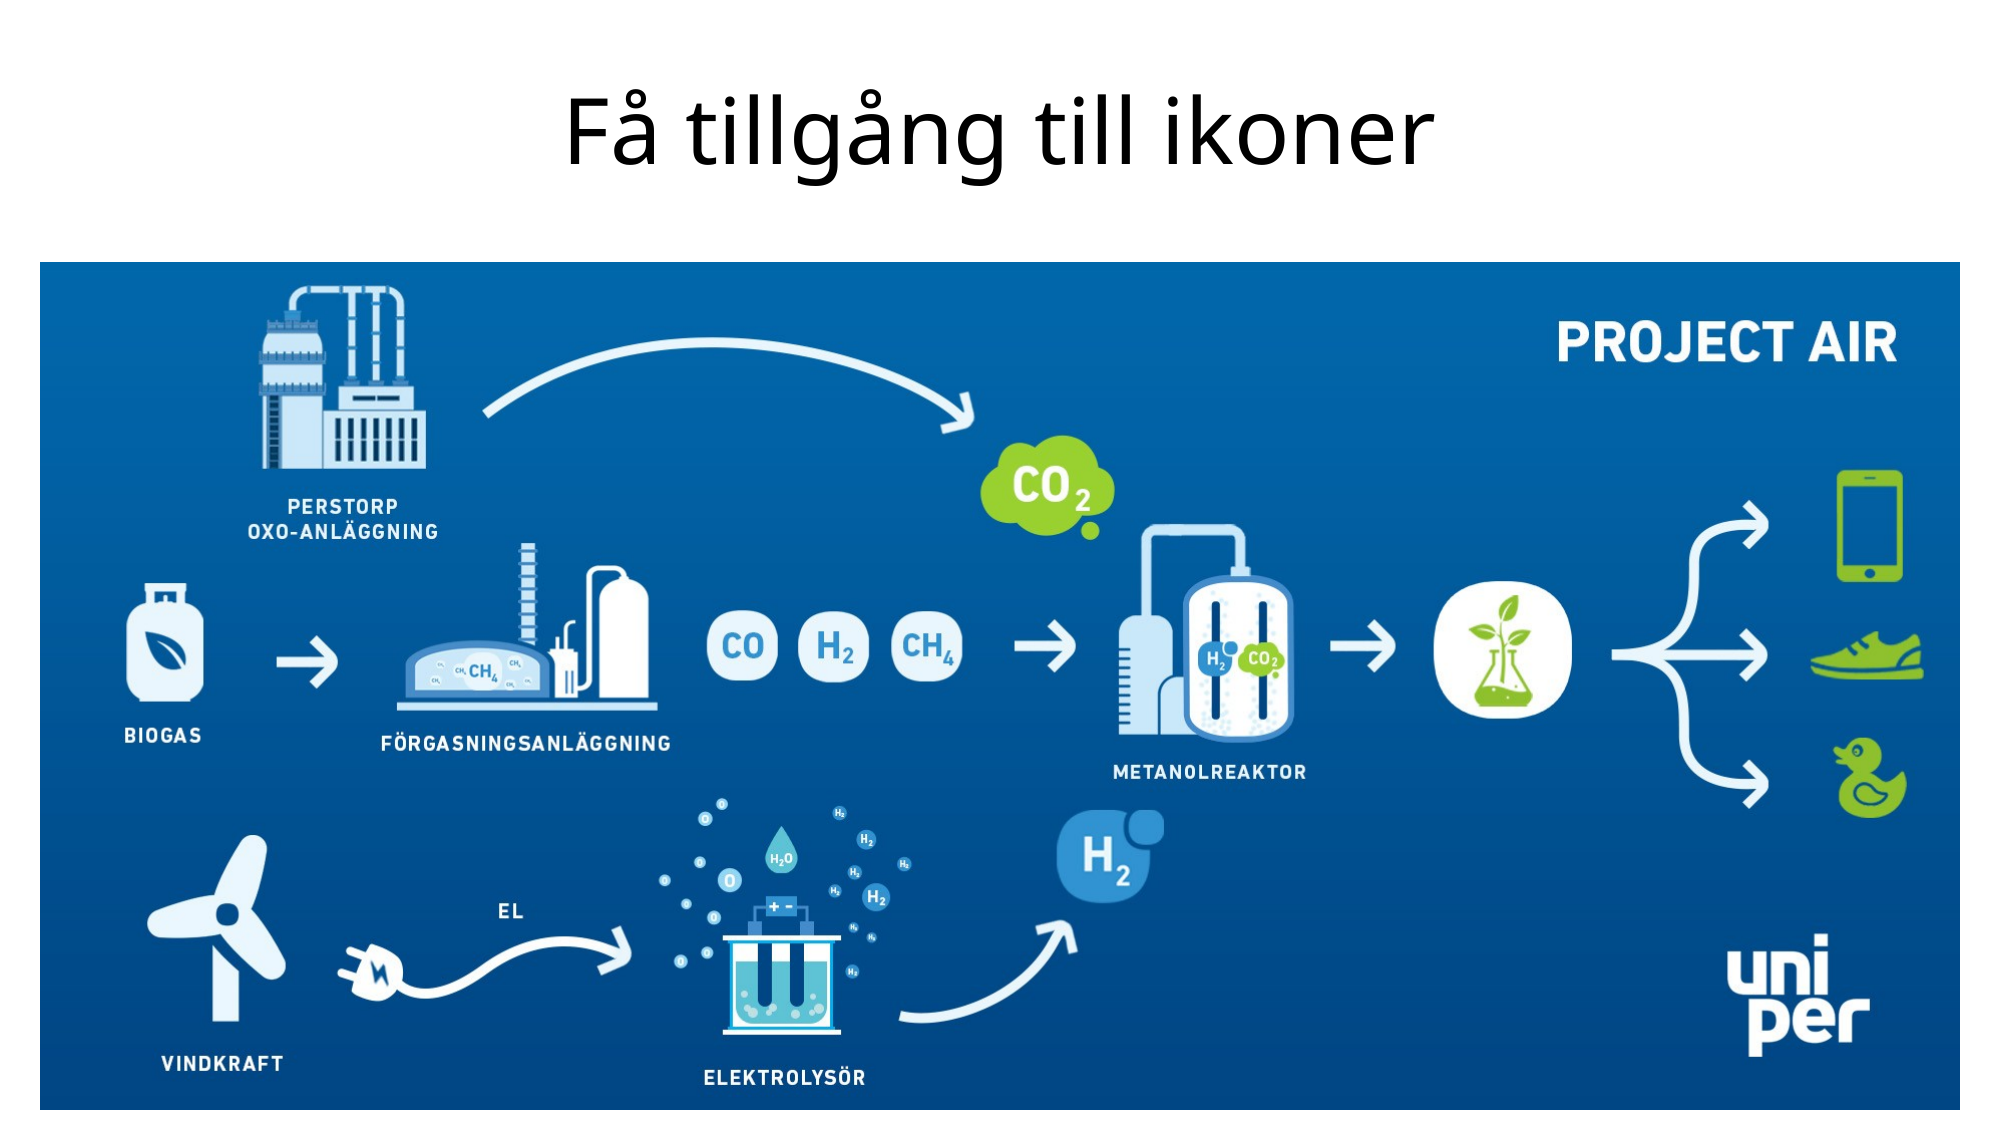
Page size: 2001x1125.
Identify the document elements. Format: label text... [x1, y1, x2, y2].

title Få tillgång till ikoner [137, 26, 1863, 244]
picture [40, 262, 1960, 1110]
